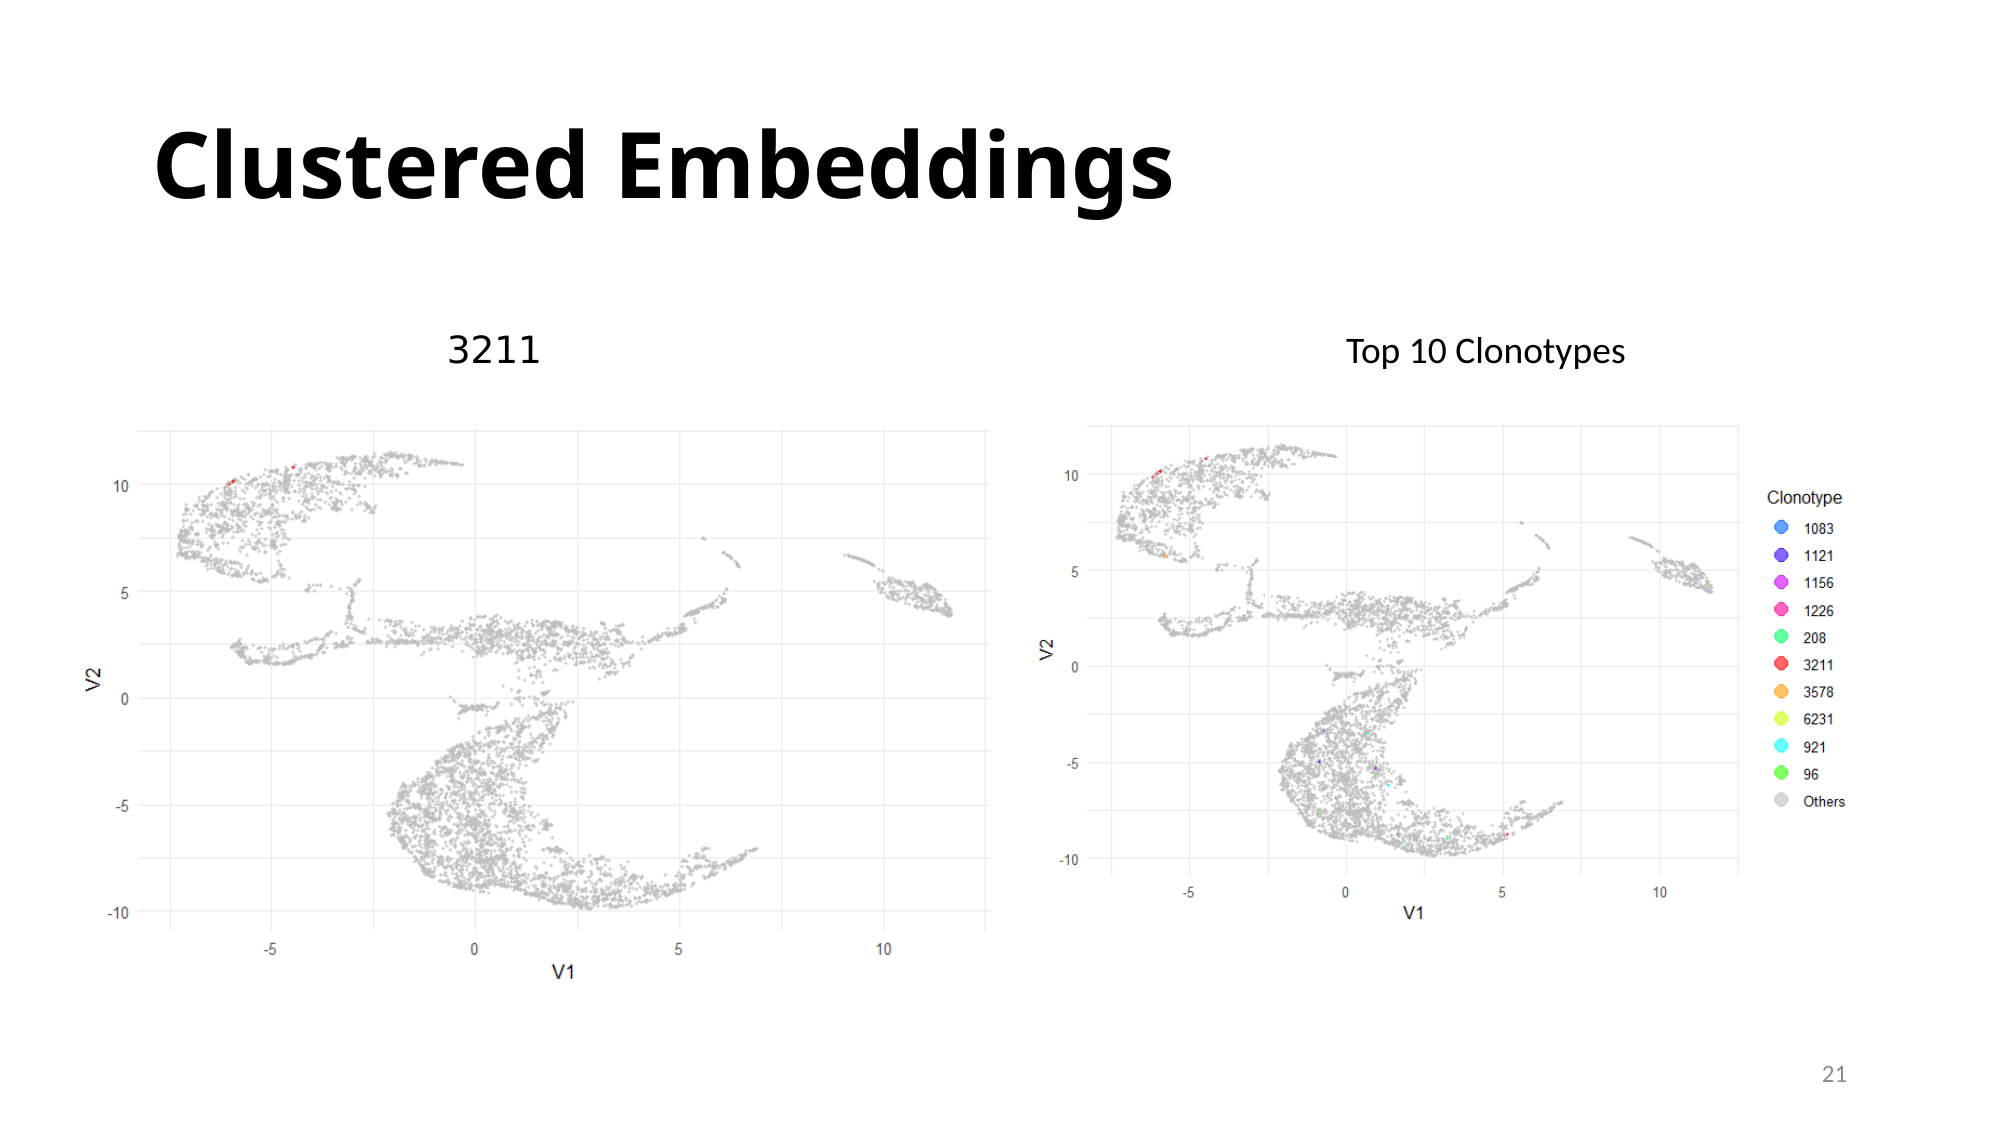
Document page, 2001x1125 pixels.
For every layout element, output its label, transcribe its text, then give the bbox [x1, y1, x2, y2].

text_box 3211 [432, 318, 583, 379]
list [75, 420, 1000, 991]
picture [1030, 416, 1863, 930]
title Clustered Embeddings [137, 59, 1863, 278]
slide_number 21 [1412, 1042, 1863, 1103]
text_box Top 10 Clonotypes [1331, 318, 1642, 379]
